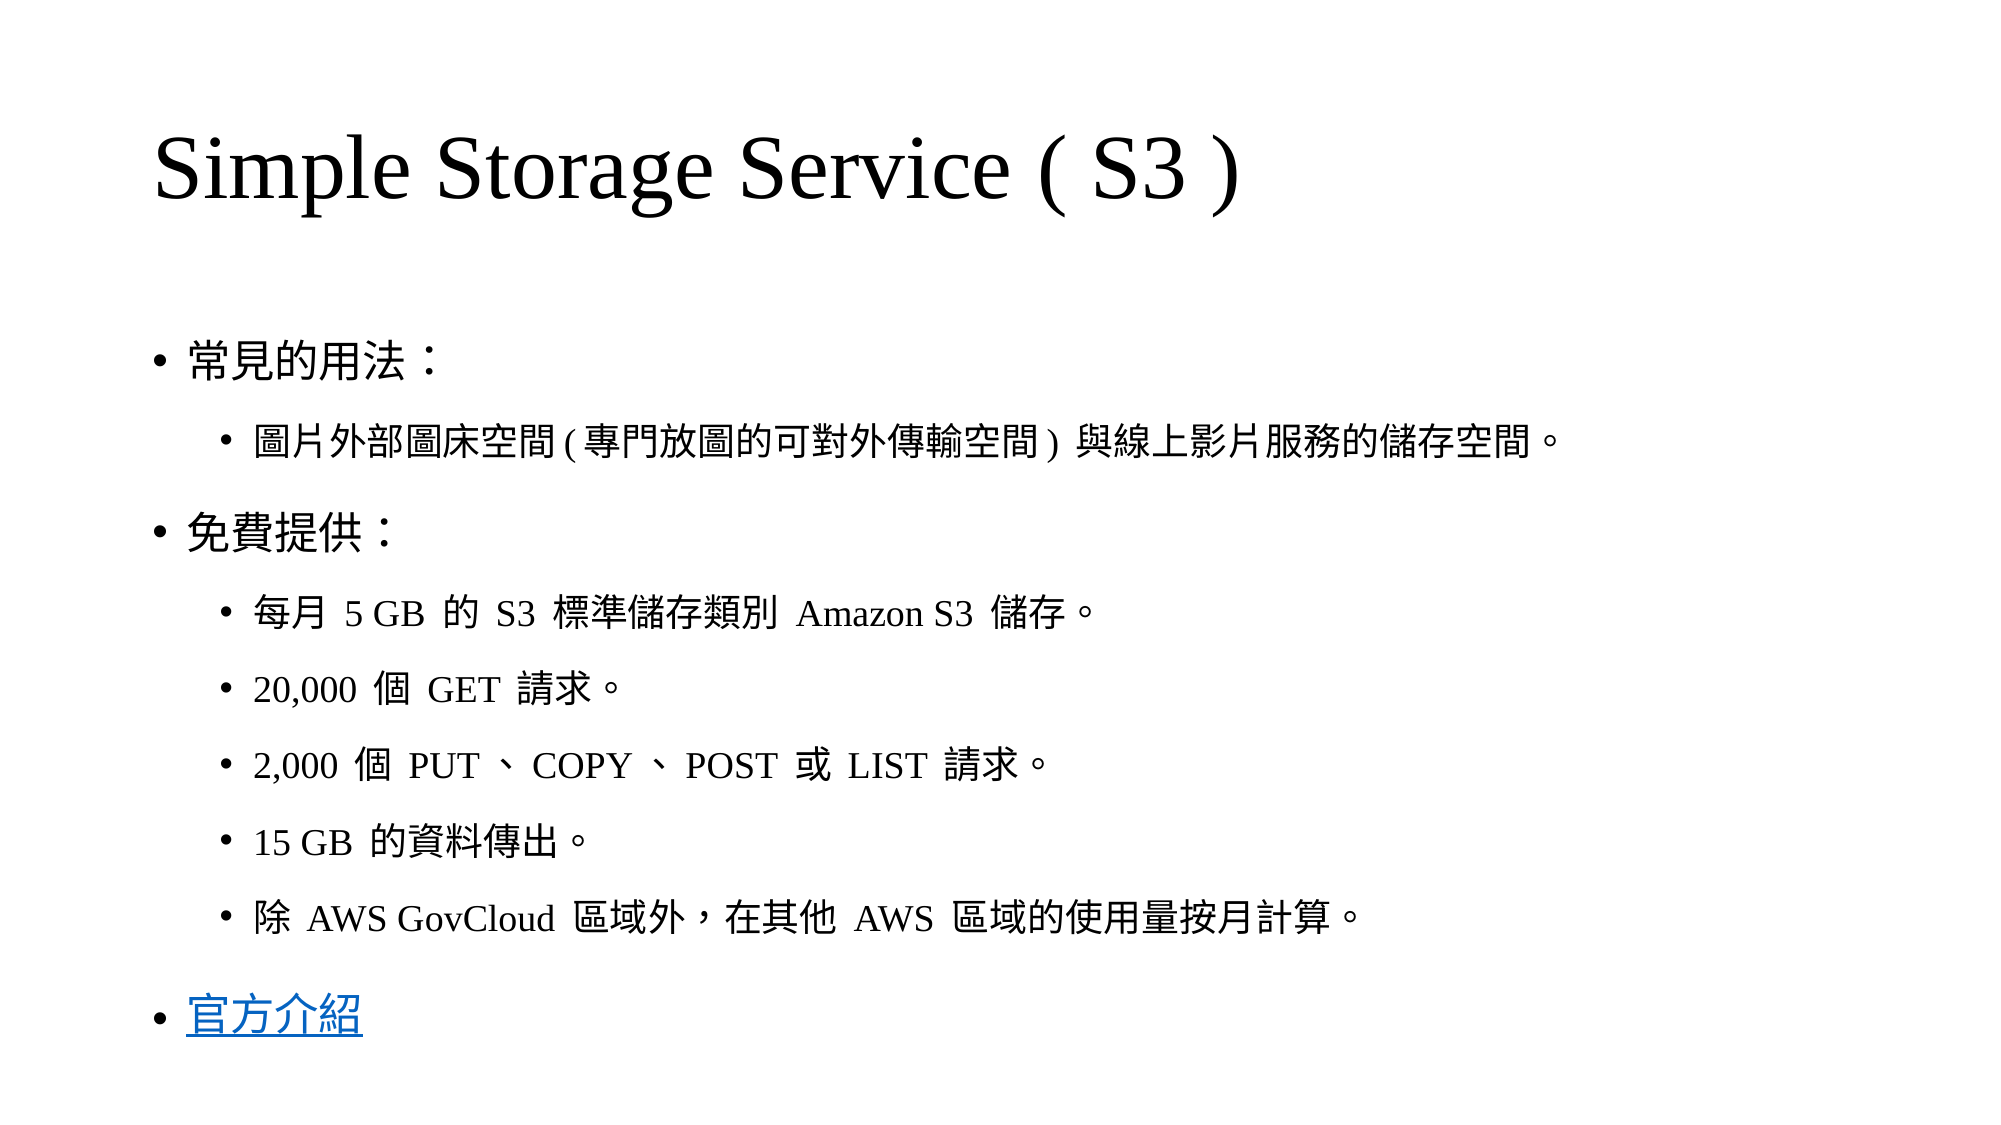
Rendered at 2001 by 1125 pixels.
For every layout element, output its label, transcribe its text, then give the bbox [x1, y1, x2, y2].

list 常見的用法： 圖片外部圖床空間(專門放圖的可對外傳輸空間) 與線上影片服務的儲存空間。 免費提供： 每月 5 GB 的 S3 標準儲存類別 Amazon S3 儲存。 20,000 個 GET 請求。 2,000 個 PUT、COPY、POST 或 LIST 請求。 15 GB 的資料傳出。 除 AWS GovCloud 區域外，在其他 AWS 區域的使用量按月計算。 官方介紹 [137, 299, 1863, 1066]
title Simple Storage Service ( S3 ) [137, 59, 1863, 278]
